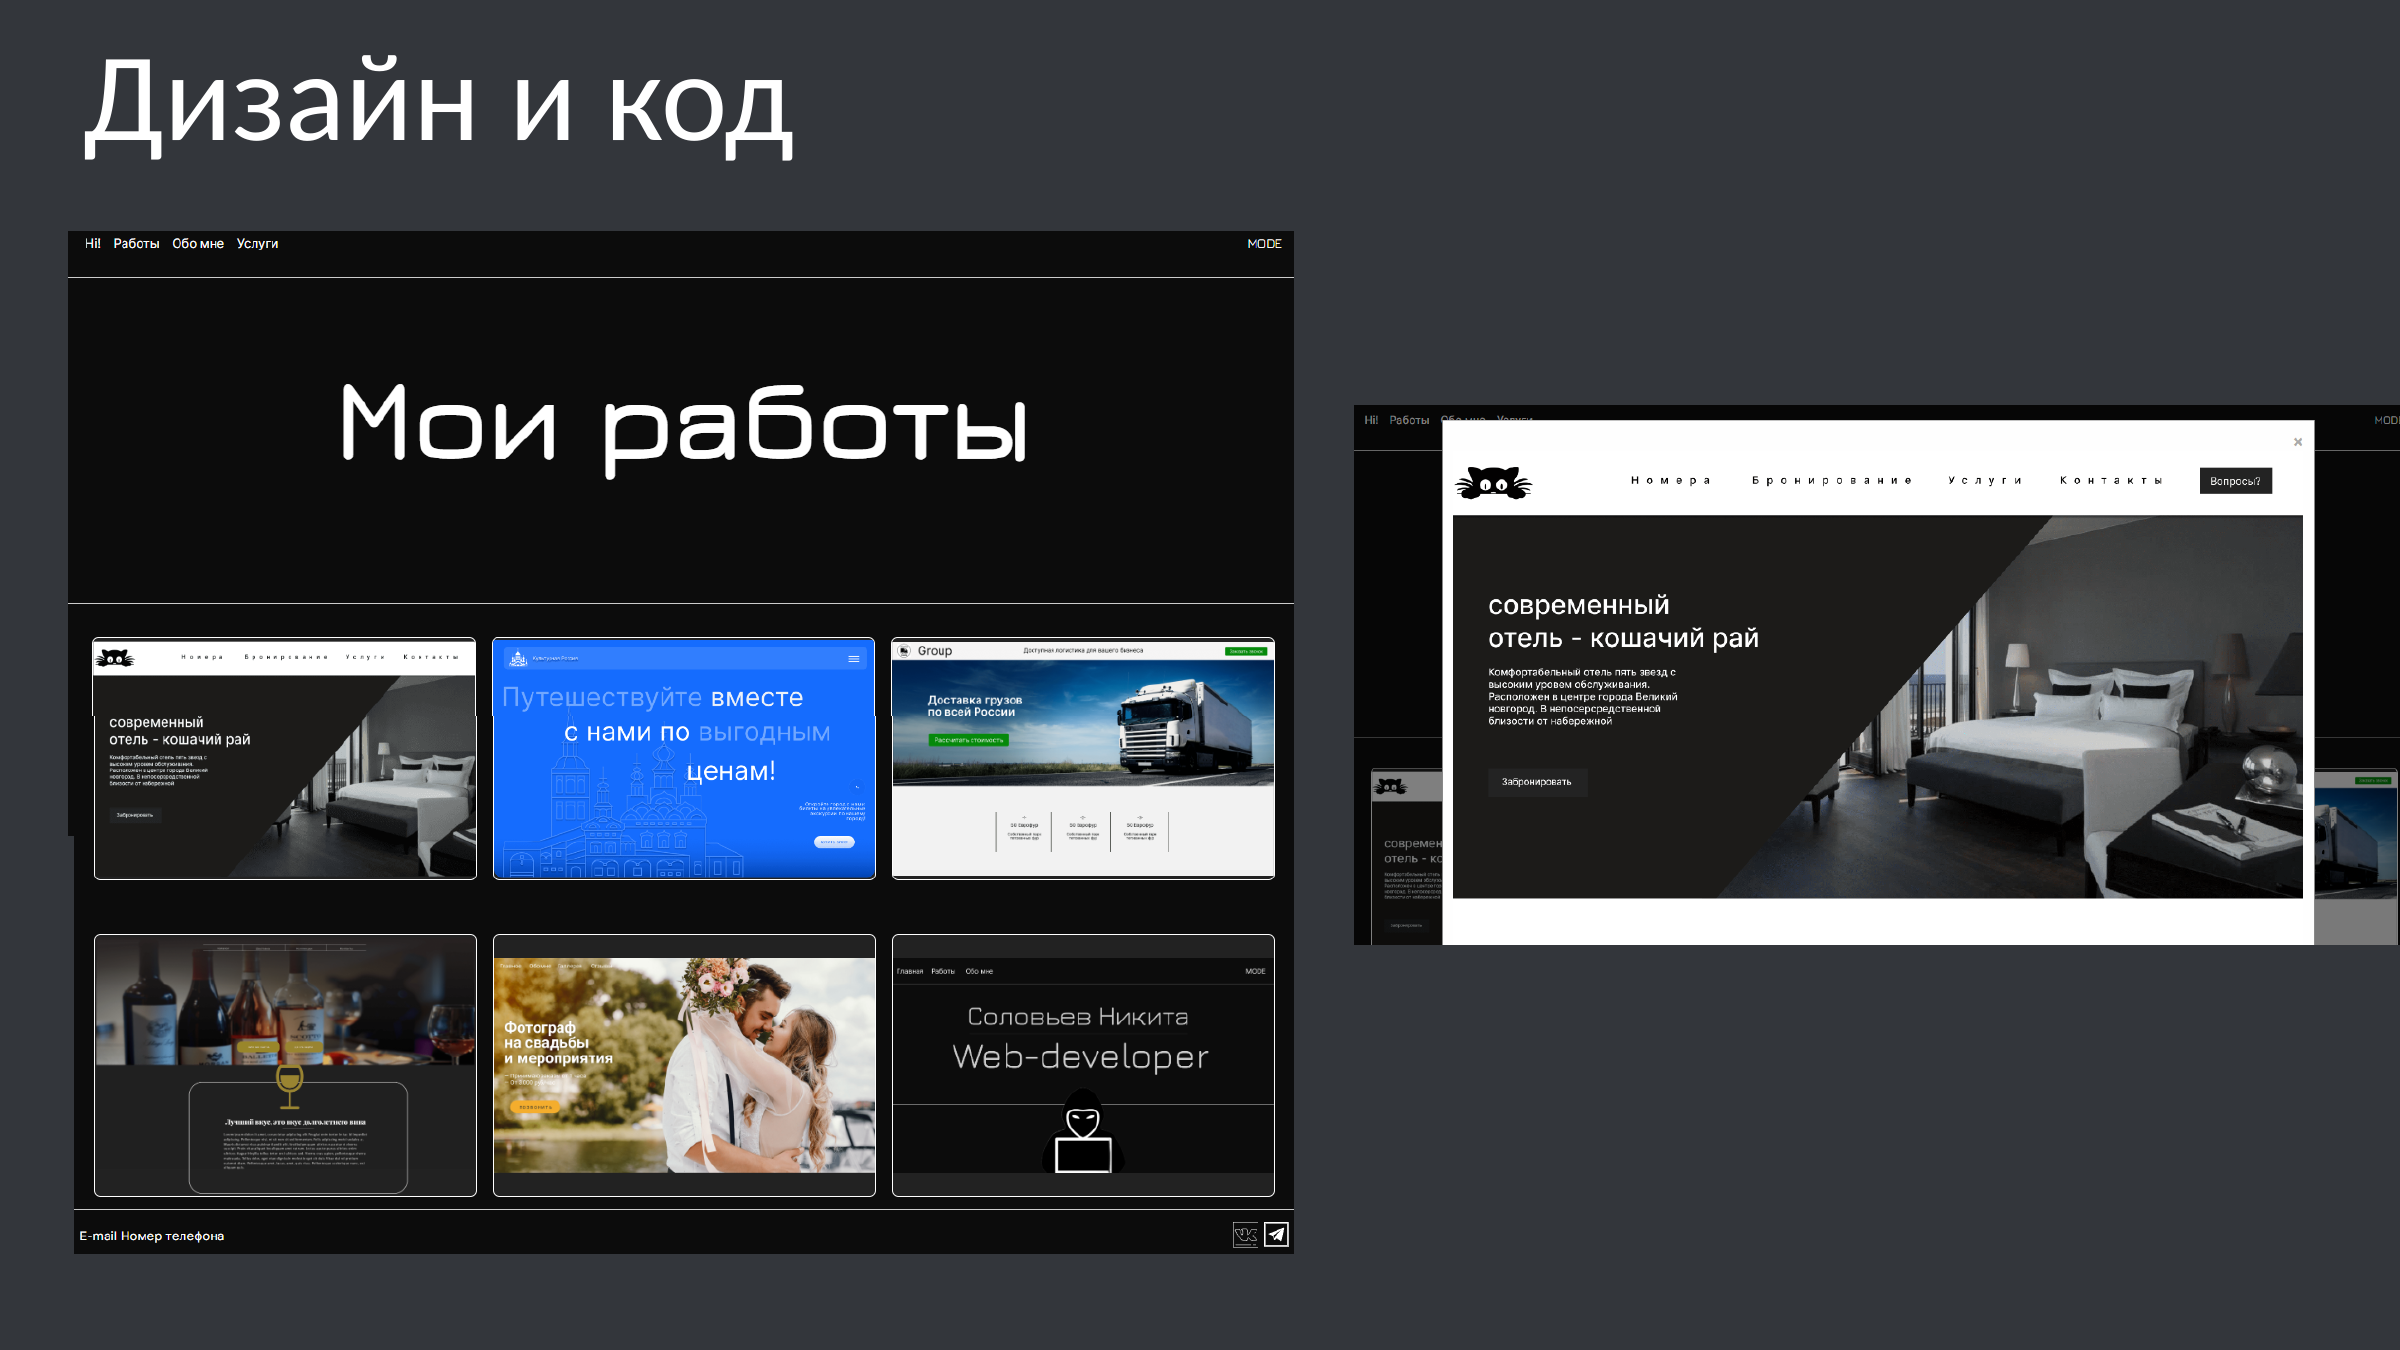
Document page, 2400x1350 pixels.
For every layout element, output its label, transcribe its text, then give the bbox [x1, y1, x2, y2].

text_box [0, 0, 2400, 1350]
picture [68, 231, 1294, 1255]
picture [1354, 405, 2400, 945]
text_box Дизайн и код [68, 1, 1296, 316]
